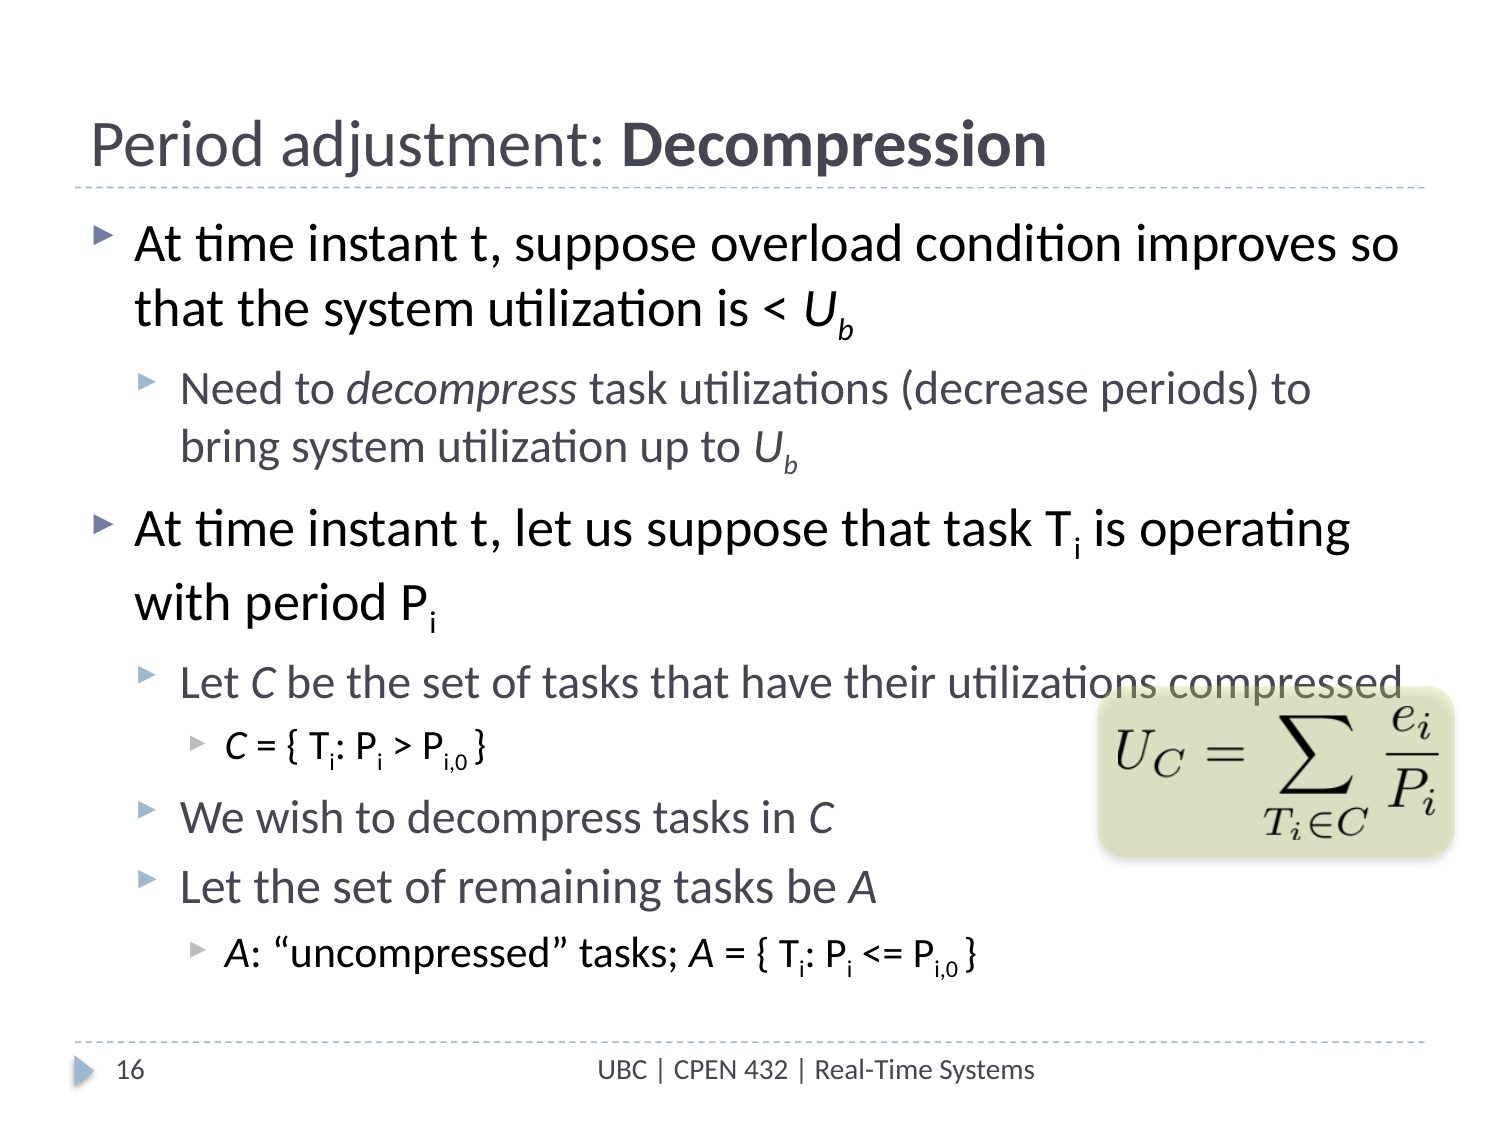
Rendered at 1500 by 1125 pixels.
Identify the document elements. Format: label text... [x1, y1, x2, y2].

list At time instant t, suppose overload condition improves so that the system utilization is < Ub Need to decompress task utilizations (decrease periods) to bring system utilization up to Ub At time instant t, let us suppose that task Ti is operating with period Pi Let C be the set of tasks that have their utilizations compressed C = { Ti: Pi > Pi,0 } We wish to decompress tasks in C Let the set of remaining tasks be A A: “uncompressed” tasks; A = { Ti: Pi <= Pi,0 } [74, 199, 1426, 626]
footer UBC | CPEN 432 | Real-Time Systems [475, 1042, 1051, 1103]
picture [1117, 705, 1439, 840]
title Period adjustment: Decompression [74, 24, 1426, 188]
text_box [1096, 685, 1456, 859]
slide_number 16 [100, 1042, 426, 1103]
